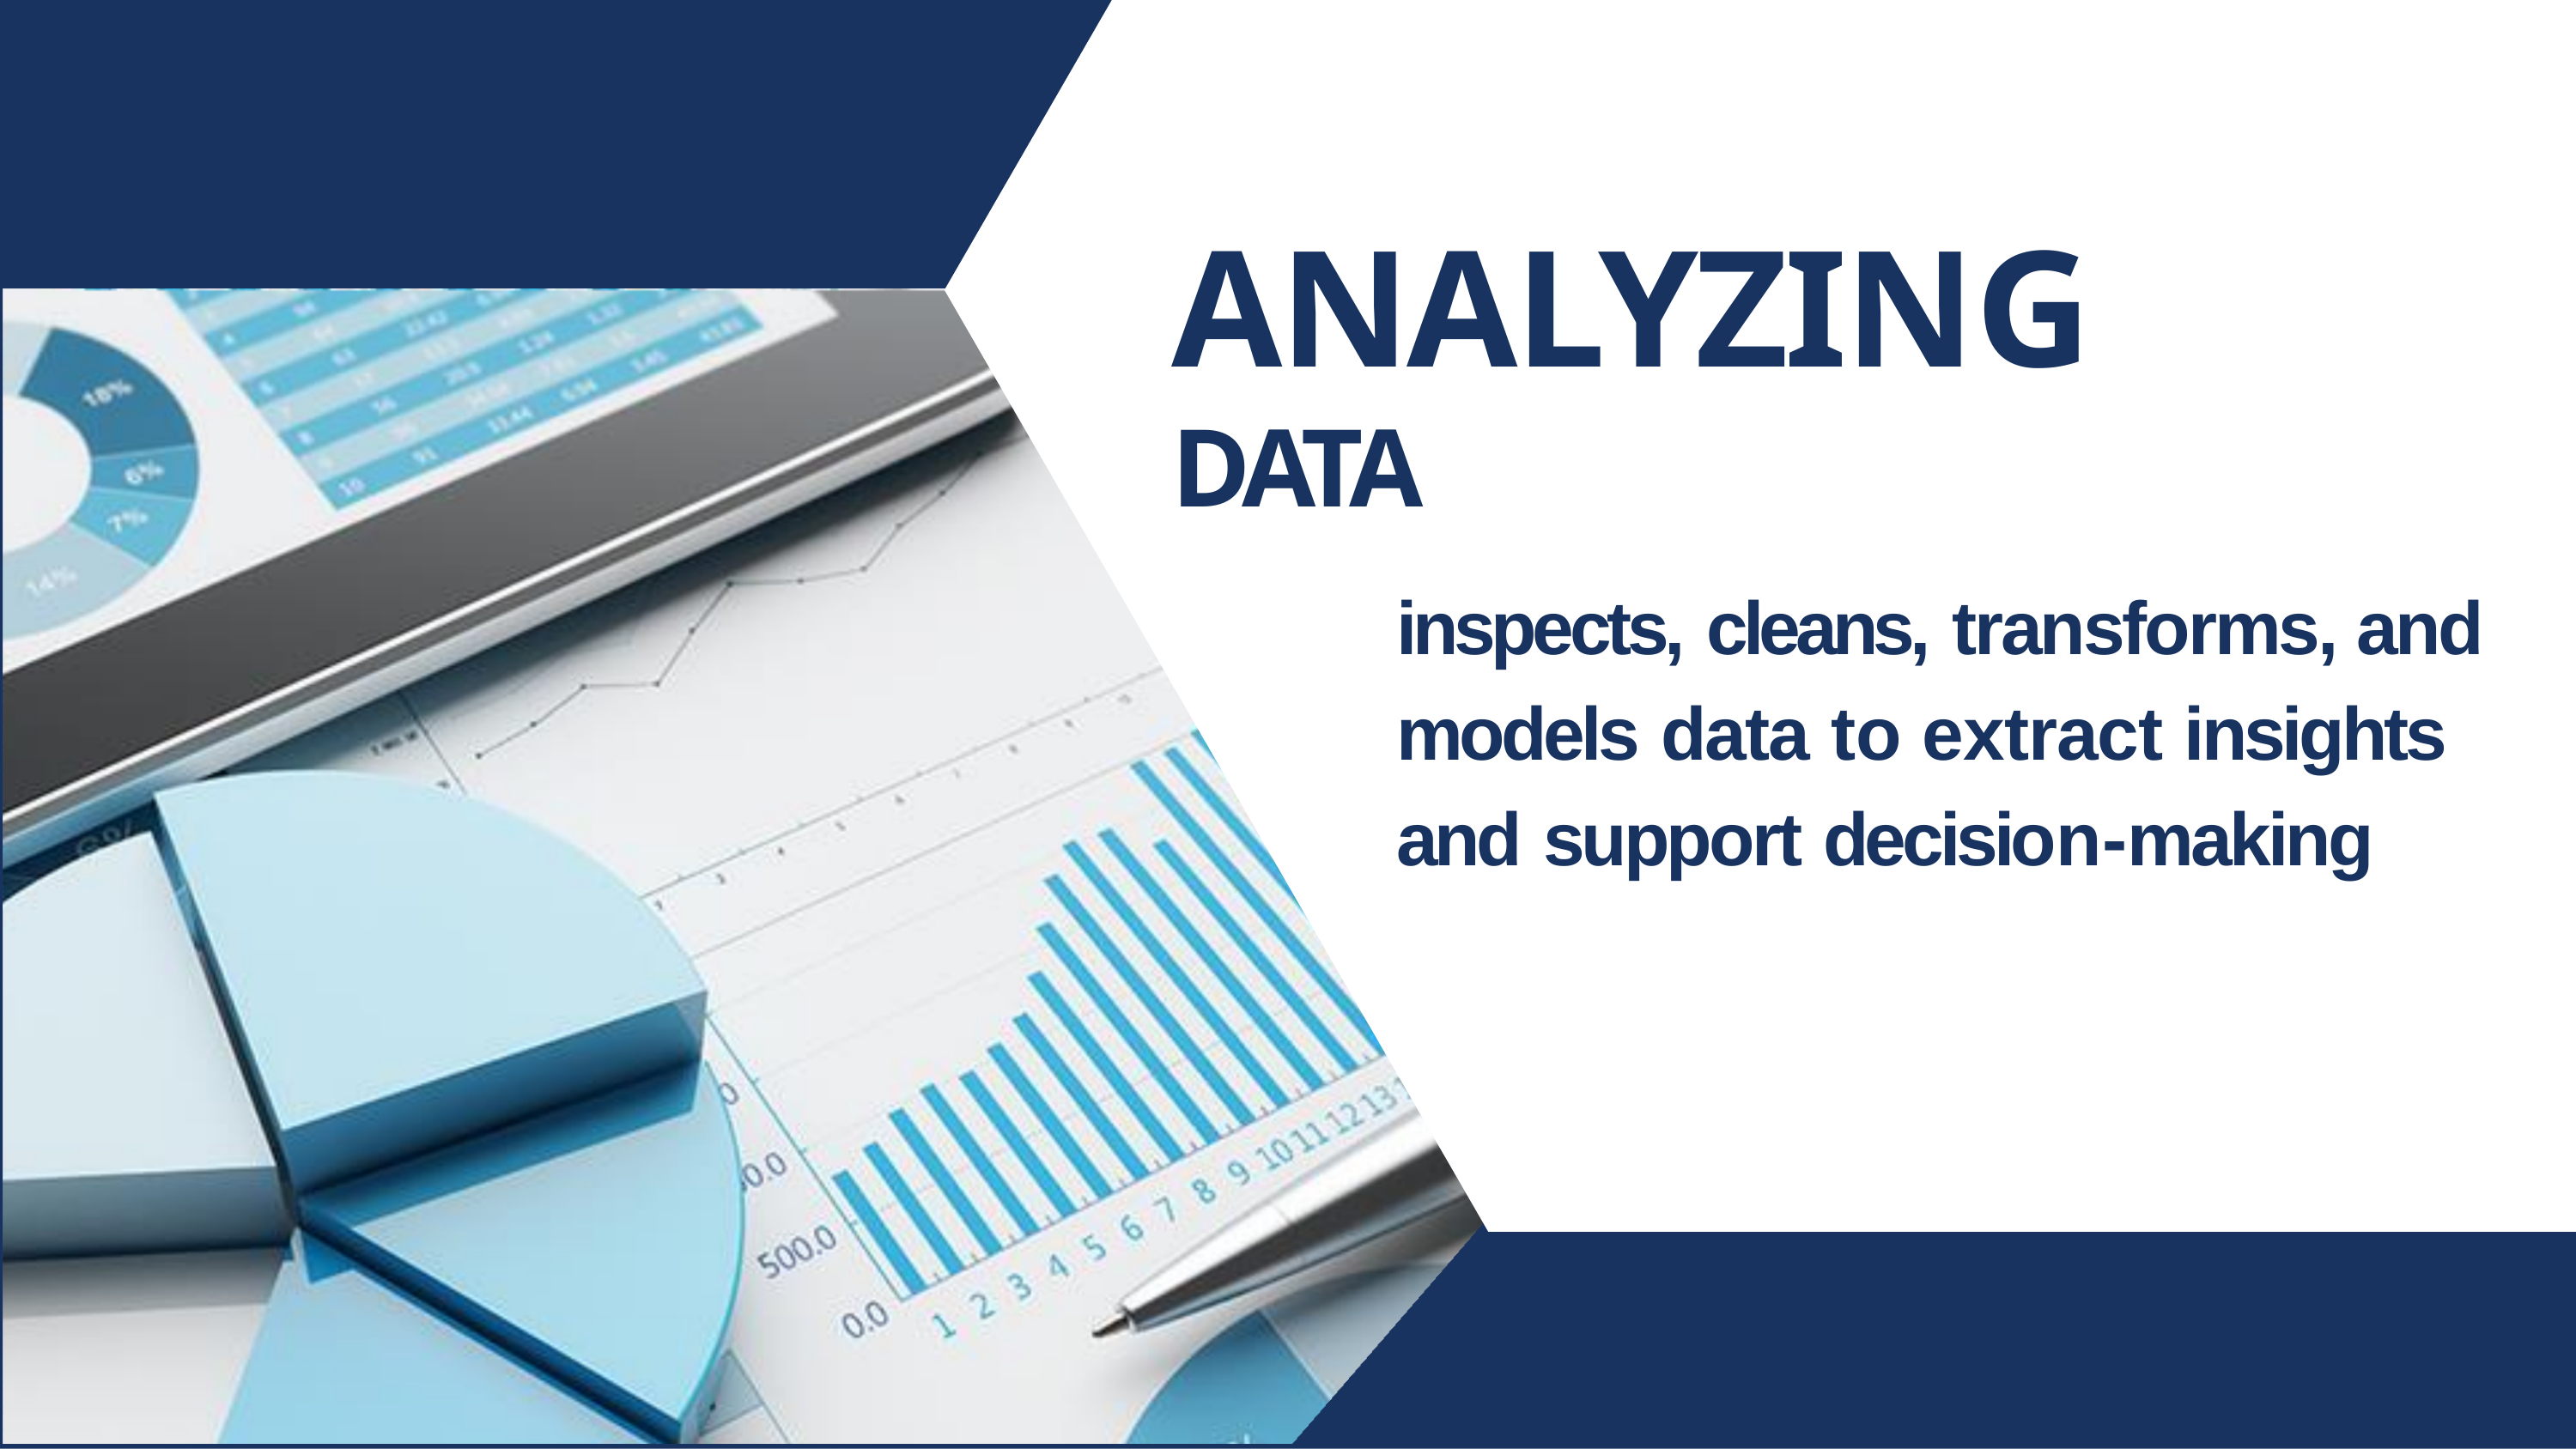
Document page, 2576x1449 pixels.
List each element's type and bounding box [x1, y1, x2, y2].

text_box [0, 0, 2576, 1444]
